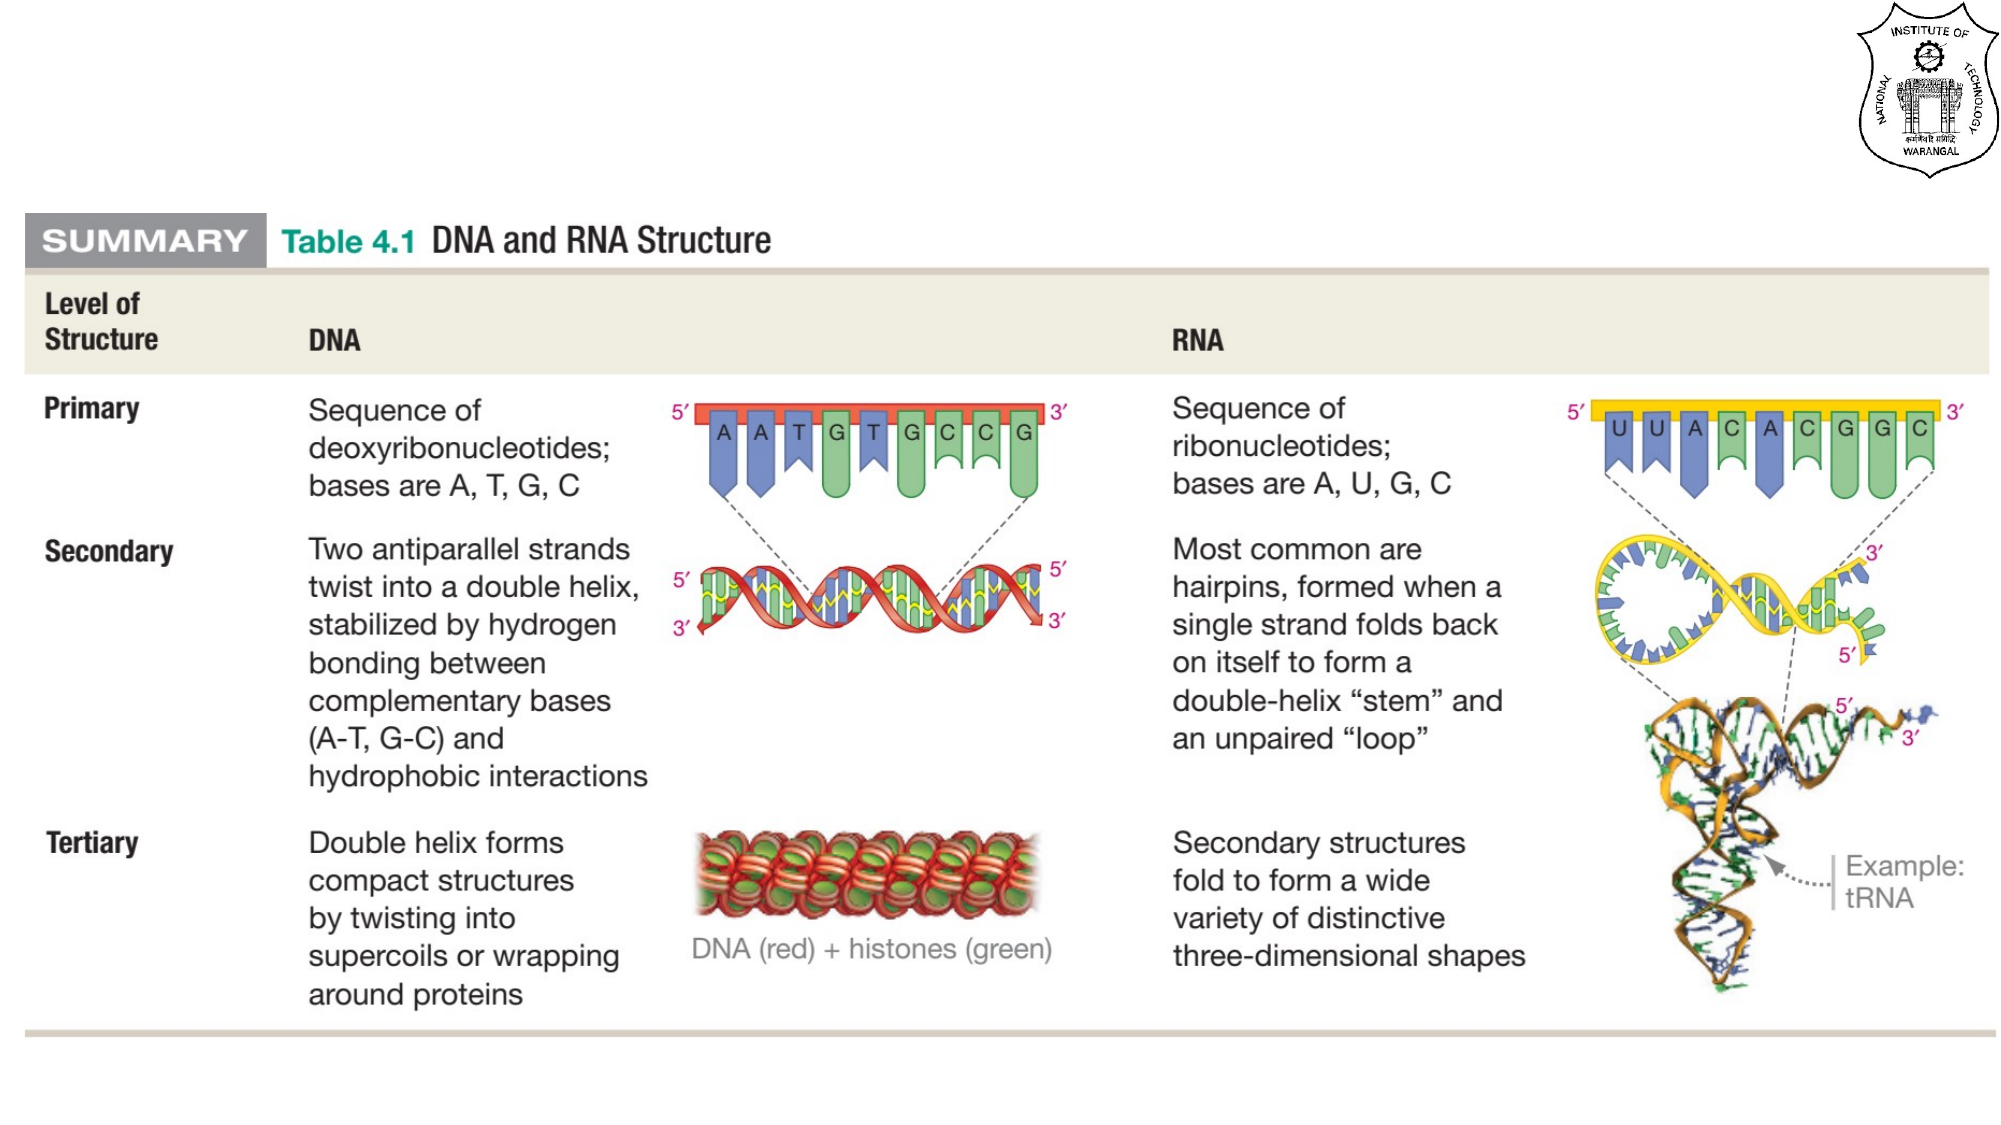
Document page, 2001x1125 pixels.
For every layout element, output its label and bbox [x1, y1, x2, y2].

text_box [24, 213, 1997, 1038]
picture [1856, 1, 2000, 179]
